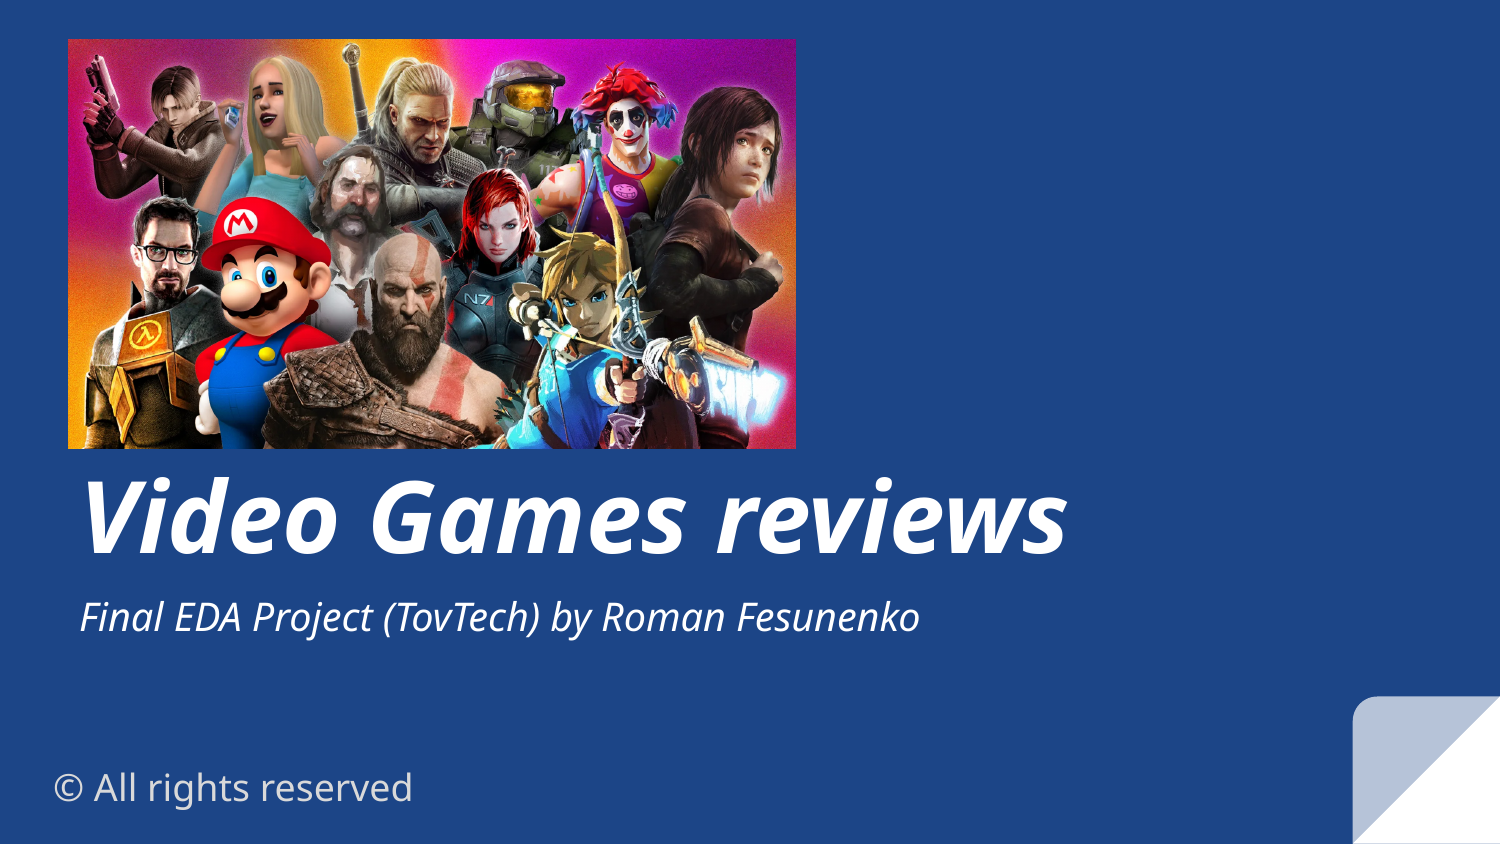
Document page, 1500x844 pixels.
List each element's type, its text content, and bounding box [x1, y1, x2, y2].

picture [68, 39, 796, 449]
title Video Games reviews [64, 435, 1413, 582]
subtitle Final EDA Project (TovTech) by Roman Fesunenko [64, 582, 1413, 654]
text_box © All rights reserved [38, 748, 654, 820]
